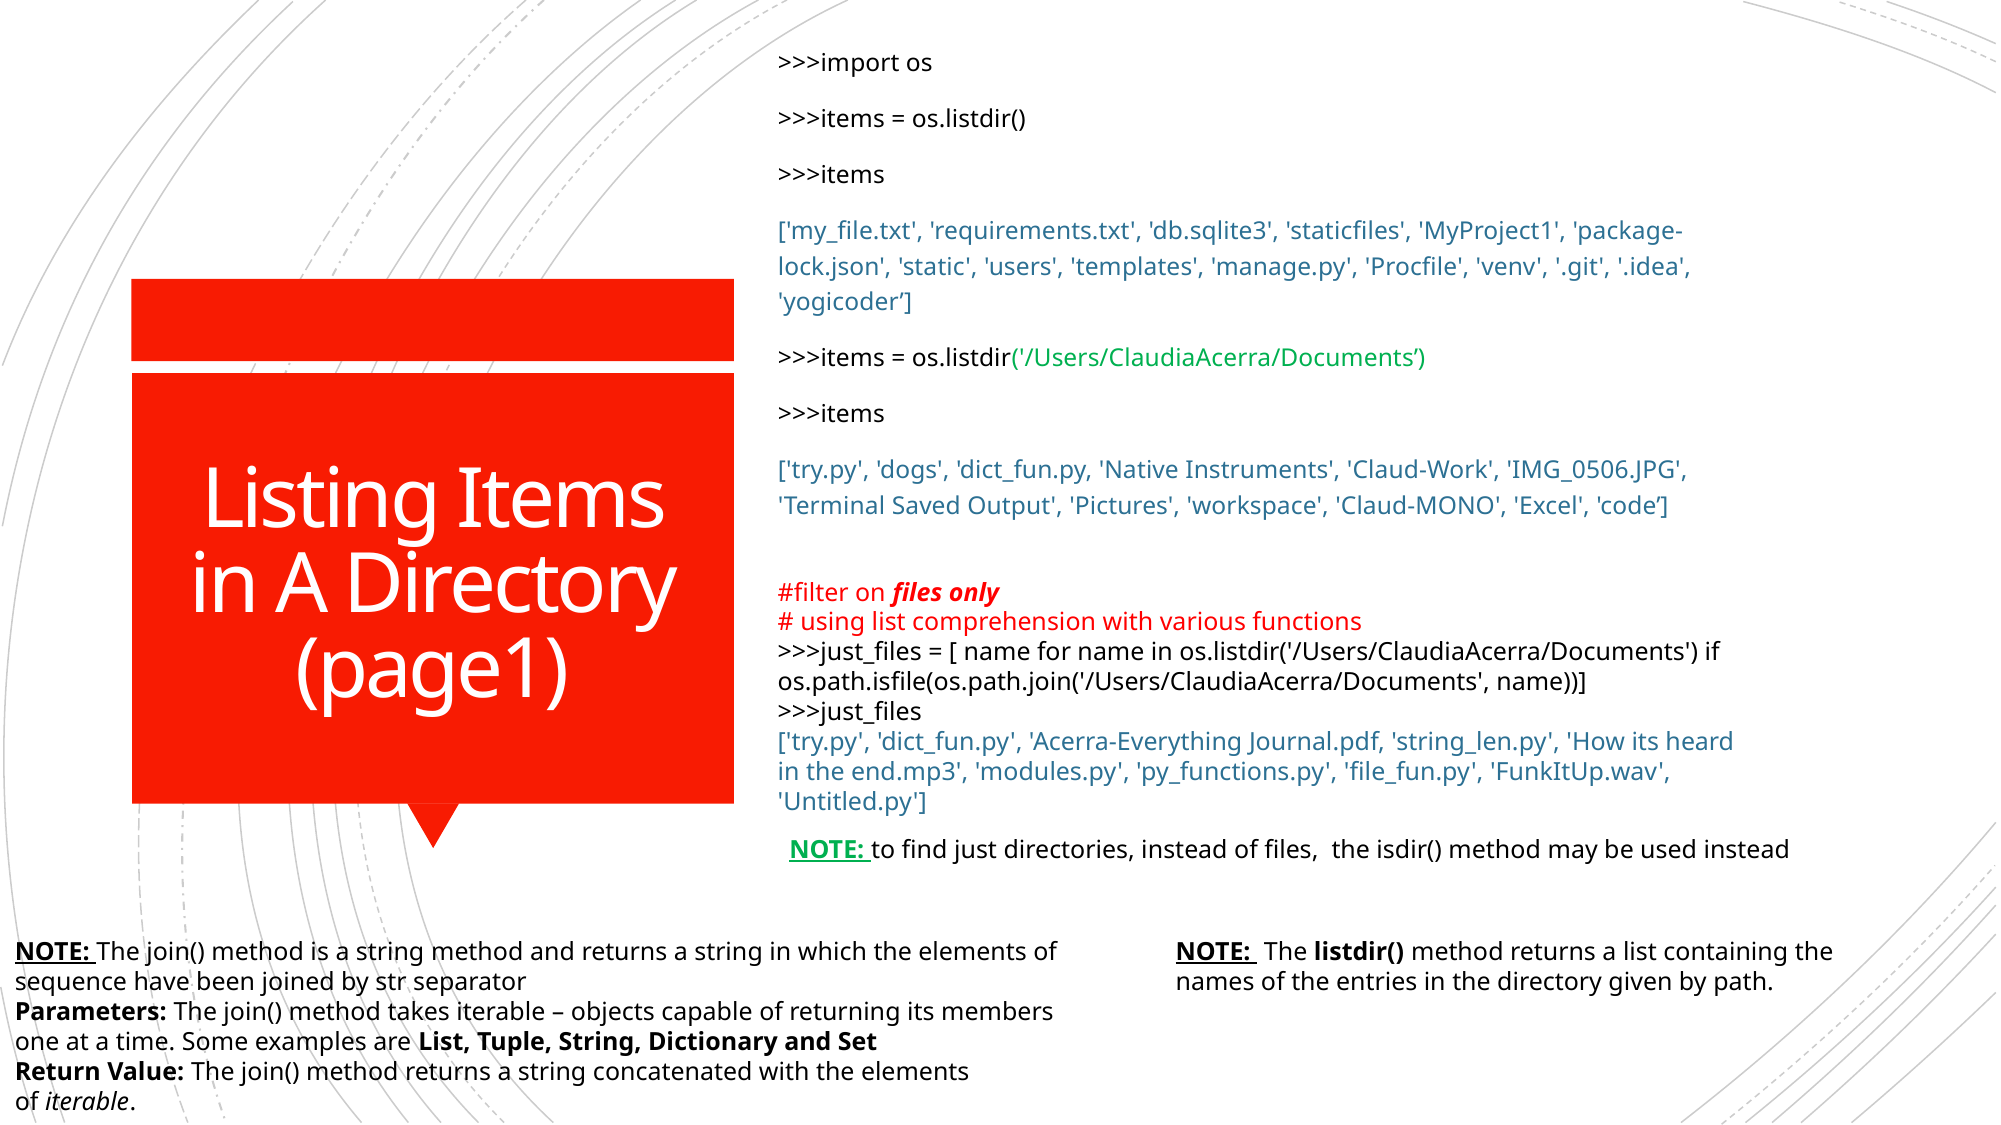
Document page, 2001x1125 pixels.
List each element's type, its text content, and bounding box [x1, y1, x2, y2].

list >>>import os >>>items = os.listdir() >>>items ['my_file.txt', 'requirements.txt', 'db.sqlite3', 'staticfiles', 'MyProject1', 'package-lock.json', 'static', 'users', 'templates', 'manage.py', 'Procfile', 'venv', '.git', '.idea', 'yogicoder’] >>>items = os.listdir('/Users/ClaudiaAcerra/Documents’) >>>items ['try.py', 'dogs', 'dict_fun.py, 'Native Instruments', 'Claud-Work', 'IMG_0506.JPG', 'Terminal Saved Output', 'Pictures', 'workspace', 'Claud-MONO', 'Excel', 'code’] [762, 33, 1794, 529]
text_box NOTE: The join() method is a string method and returns a string in which the elements of sequence have been joined by str separator Parameters: The join() method takes iterable – objects capable of returning its members one at a time. Some examples are List, Tuple, String, Dictionary and Set Return Value: The join() method returns a string concatenated with the elements of iterable. [0, 928, 1100, 1125]
text_box #filter on files only # using list comprehension with various functions >>>just_files = [ name for name in os.listdir('/Users/ClaudiaAcerra/Documents') if os.path.isfile(os.path.join('/Users/ClaudiaAcerra/Documents', name))] >>>just_files ['try.py', 'dict_fun.py', 'Acerra-Everything Journal.pdf, 'string_len.py', 'How its heard in the end.mp3', 'modules.py', 'py_functions.py', 'file_fun.py', 'FunkItUp.wav', 'Untitled.py'] [762, 568, 1763, 823]
text_box NOTE: to find just directories, instead of files, the isdir() method may be used instead [774, 826, 1907, 871]
text_box NOTE: The listdir() method returns a list containing the names of the entries in the directory given by path. [1160, 928, 1907, 1003]
title Listing Items in A Directory (page1) [145, 385, 720, 789]
